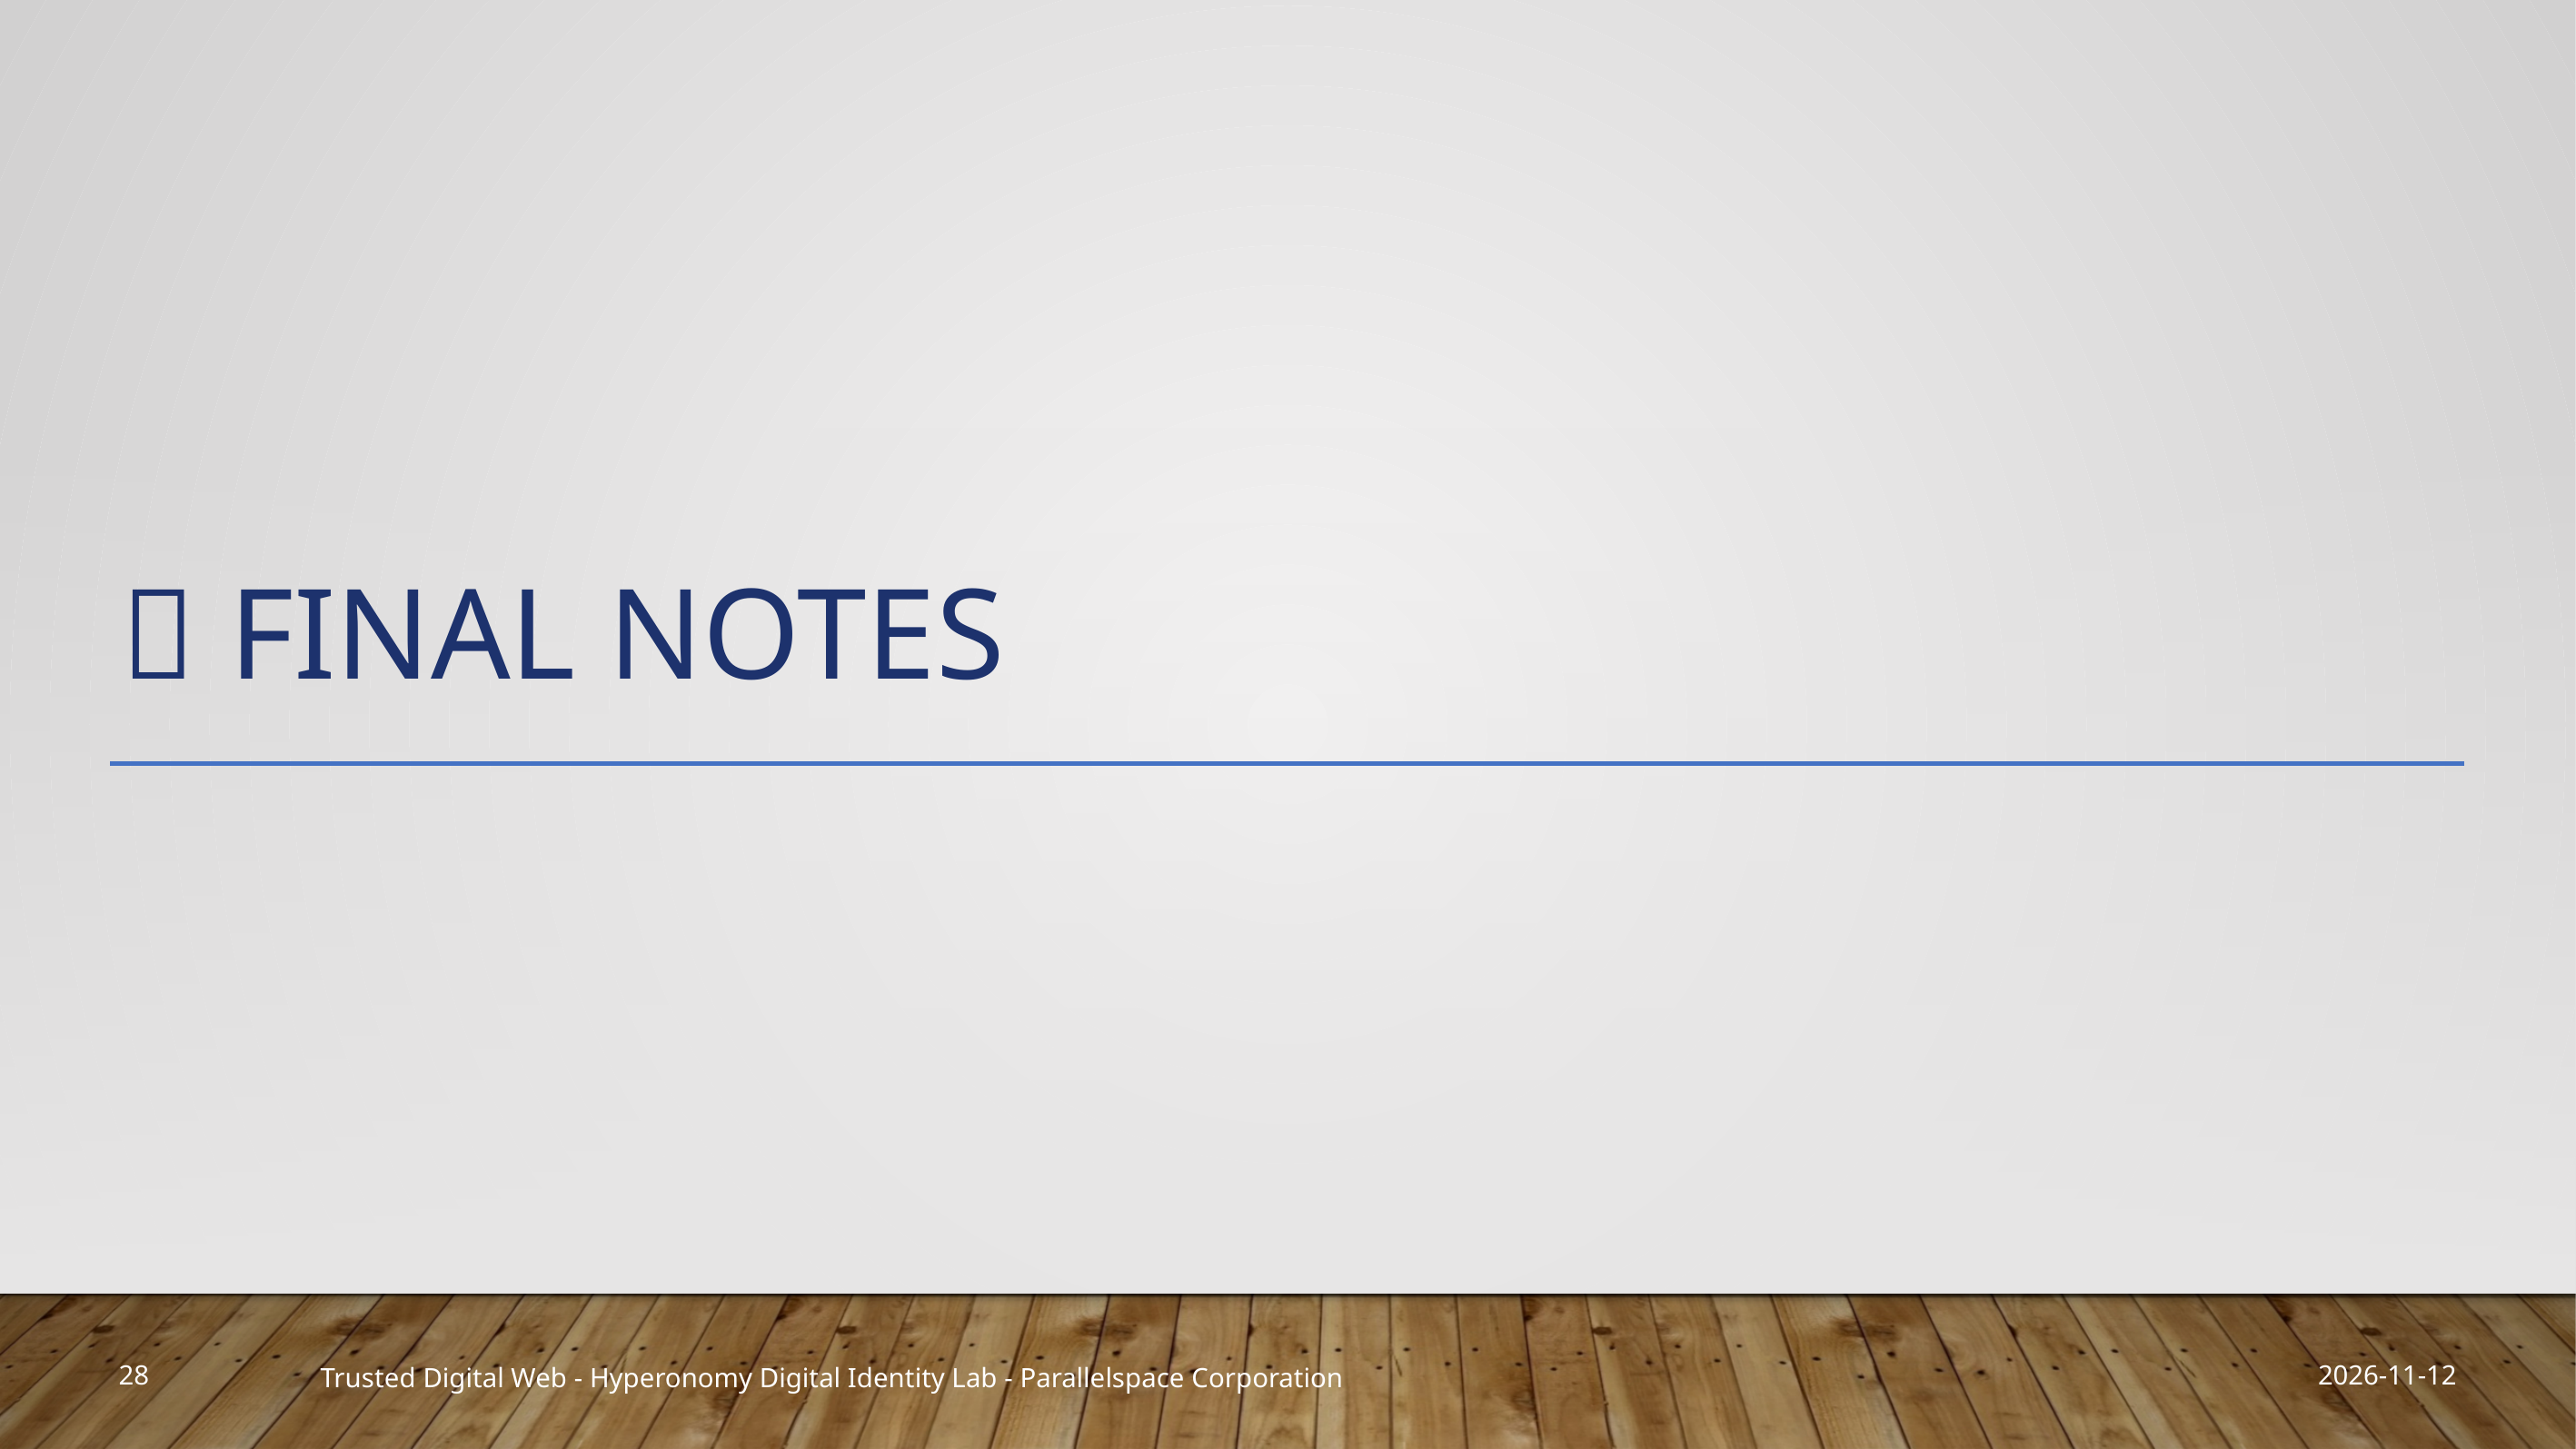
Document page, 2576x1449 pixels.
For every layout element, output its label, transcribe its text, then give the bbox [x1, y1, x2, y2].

title  Final Notes [107, 169, 2519, 707]
text_box 2019-10-16 [1596, 1344, 2471, 1409]
slide_number 28 [104, 1344, 280, 1410]
text_box Trusted Digital Web - Hyperonomy Digital Identity Lab - Parallelspace Corporation [306, 1344, 1534, 1409]
picture [0, 1294, 2576, 1449]
